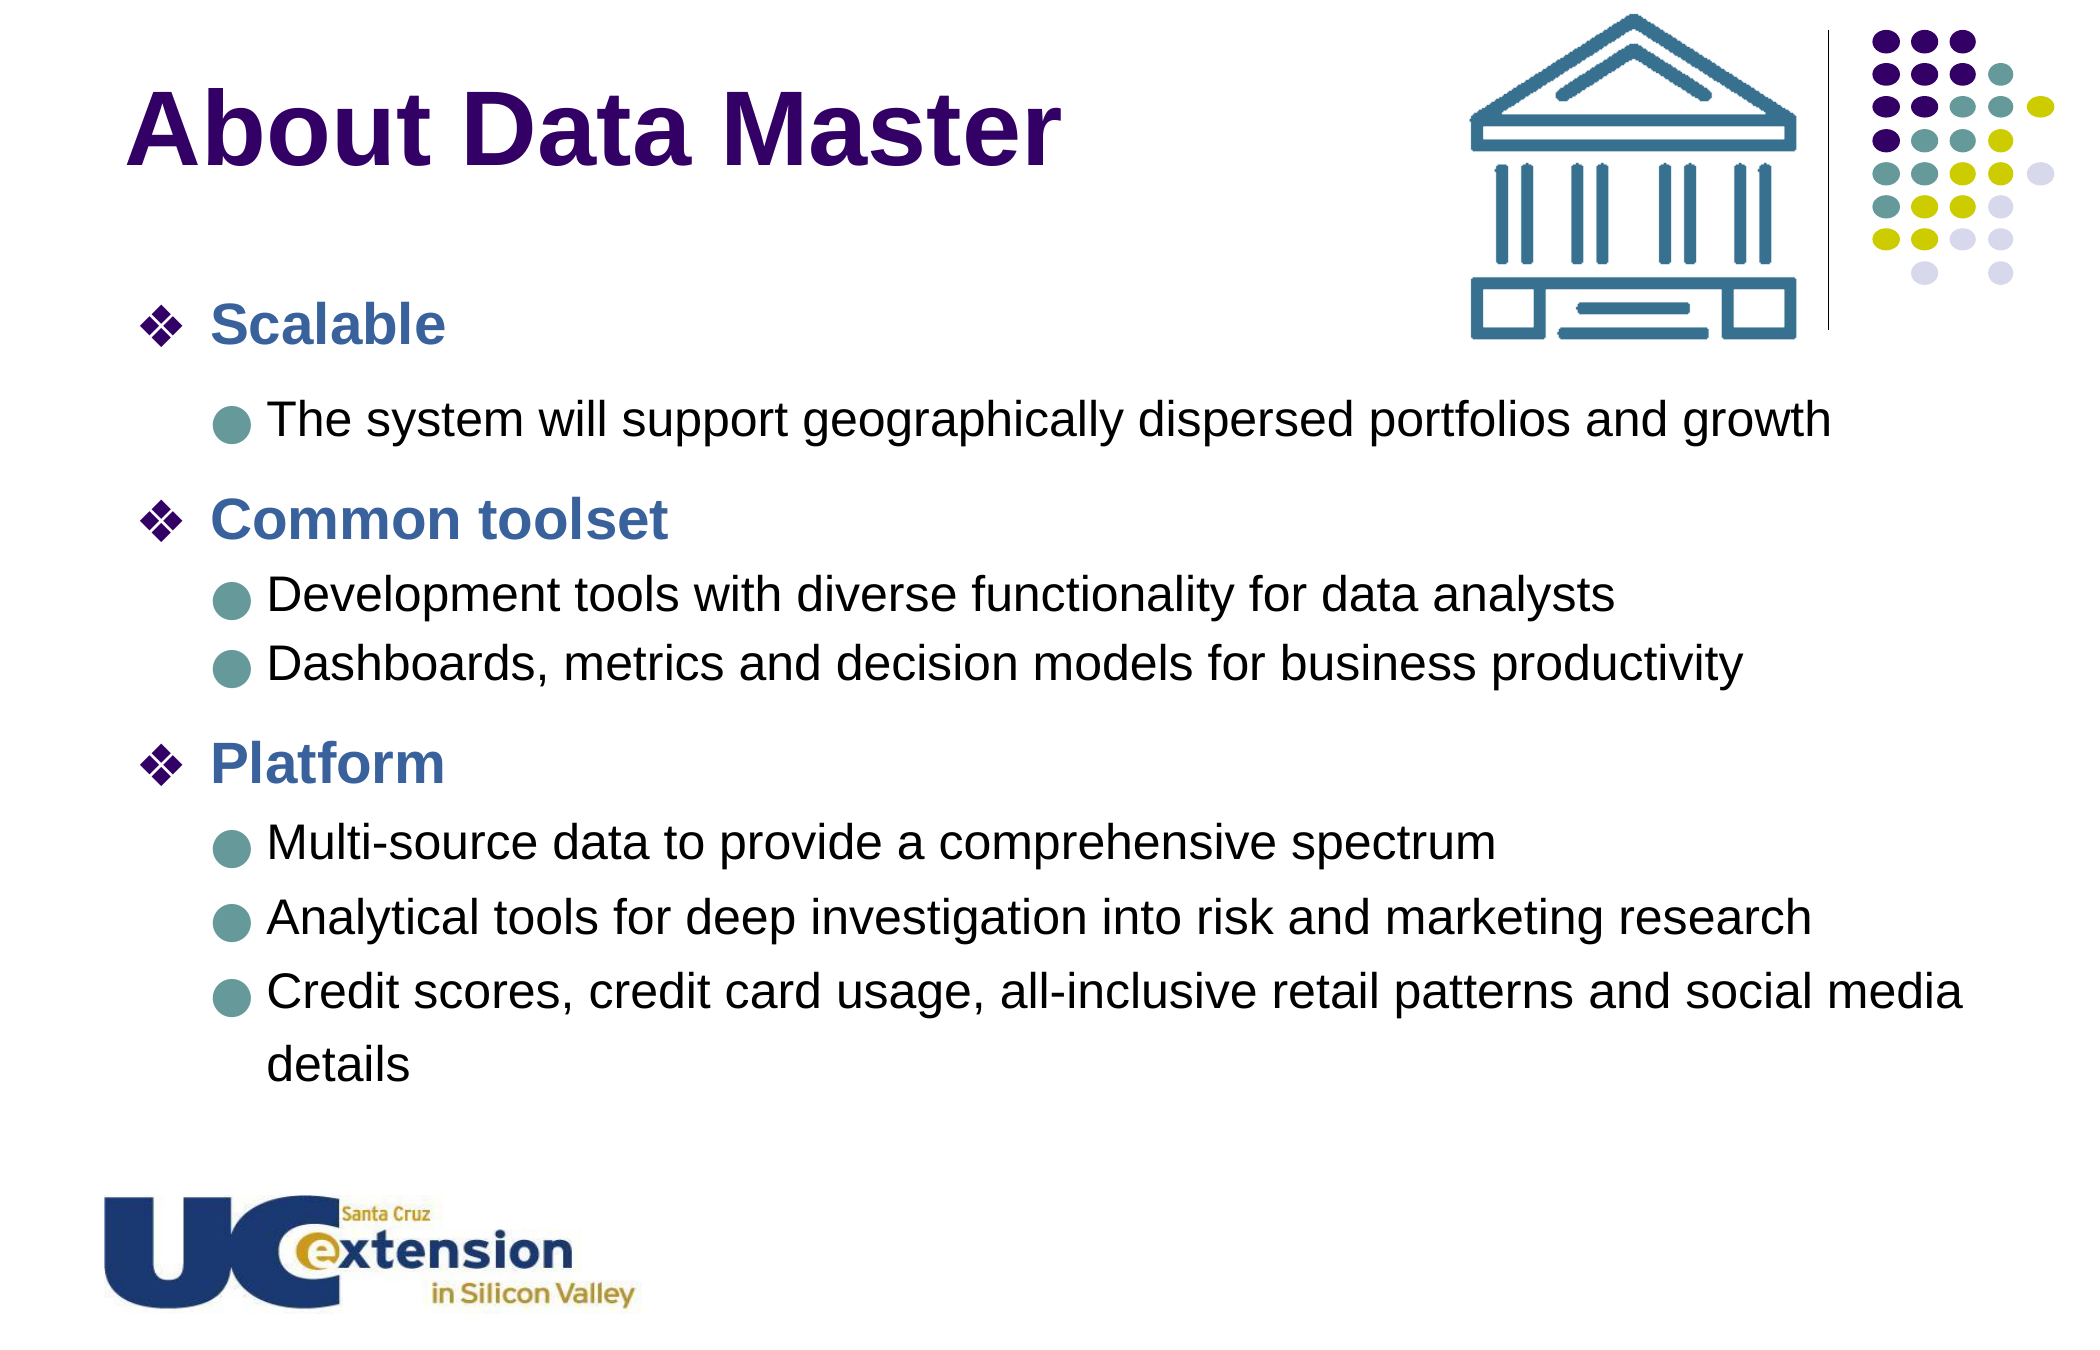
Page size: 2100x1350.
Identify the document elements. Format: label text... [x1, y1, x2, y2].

title About Data Master [104, 23, 1394, 197]
picture [104, 1195, 736, 1314]
picture [1399, 0, 1869, 412]
list Scalable The system will support geographically dispersed portfolios and growth Common toolset Development tools with diverse functionality for data analysts Dashboards, metrics and decision models for business productivity Platform Multi-source data to provide a comprehensive spectrum Analytical tools for deep investigation into risk and marketing research Credit scores, credit card usage, all-inclusive retail patterns and social media details [113, 241, 2016, 1155]
